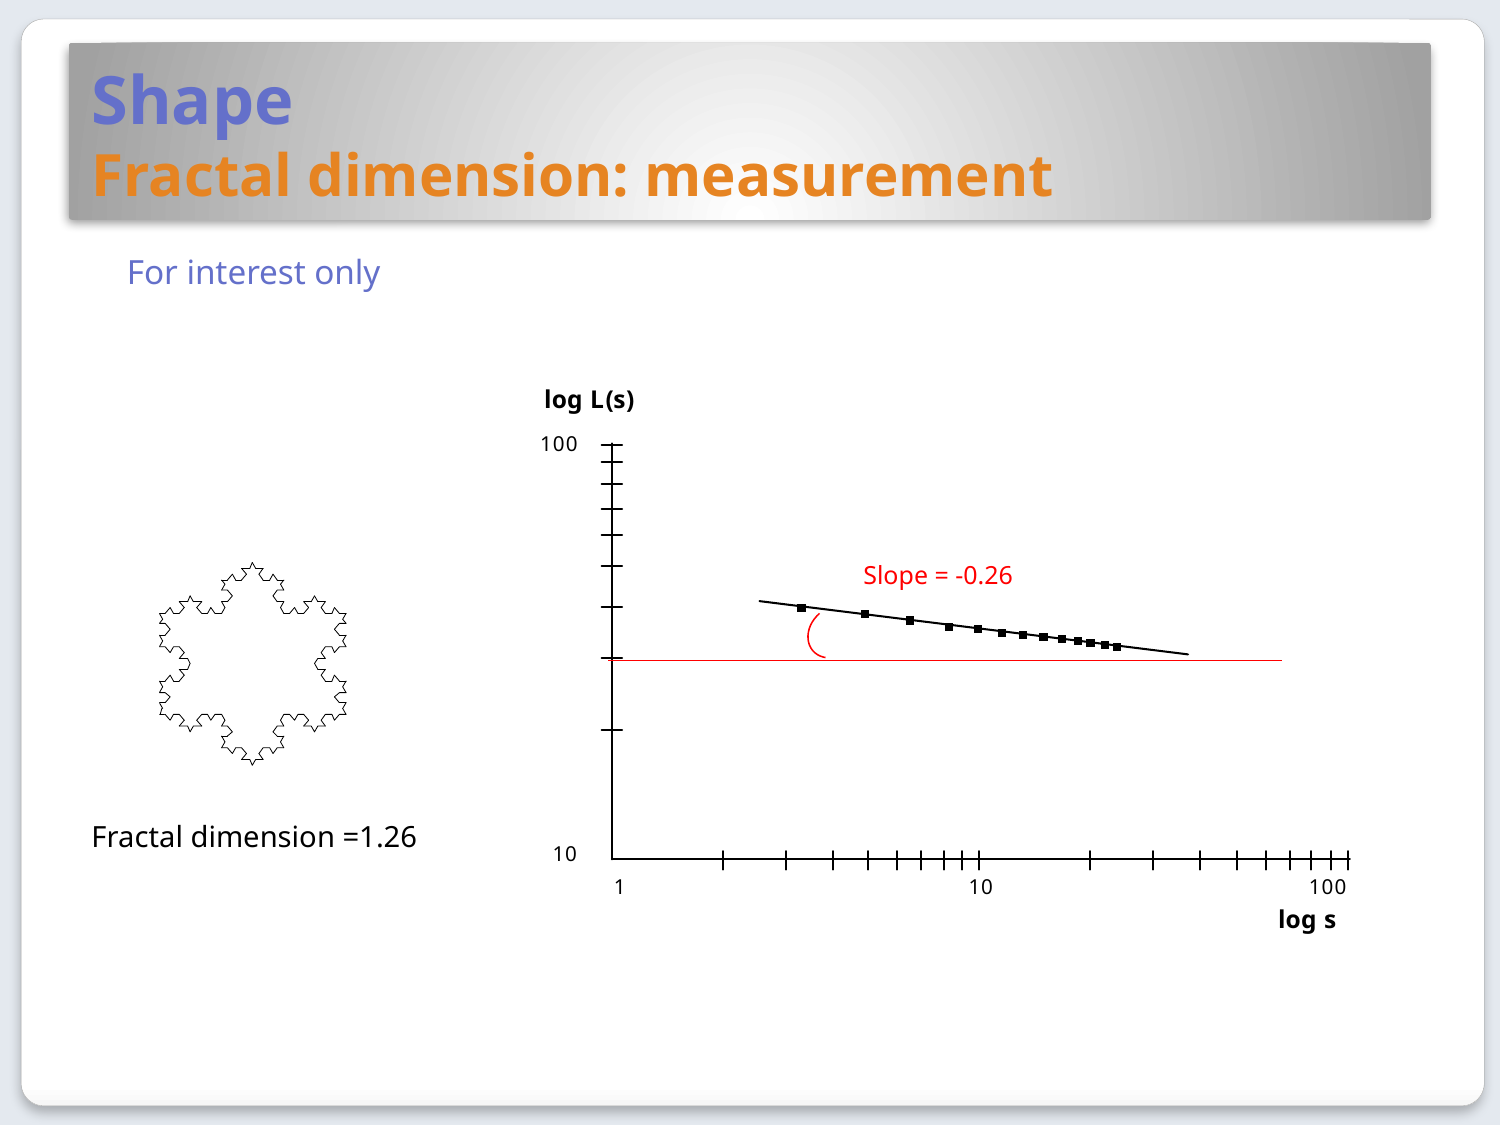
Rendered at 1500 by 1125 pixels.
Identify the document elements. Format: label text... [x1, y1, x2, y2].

title Shape Fractal dimension: measurement [76, 42, 1420, 216]
picture [159, 562, 348, 767]
text_box Fractal dimension =1.26 [76, 810, 467, 861]
picture [527, 373, 1365, 948]
text_box For interest only [112, 243, 396, 299]
